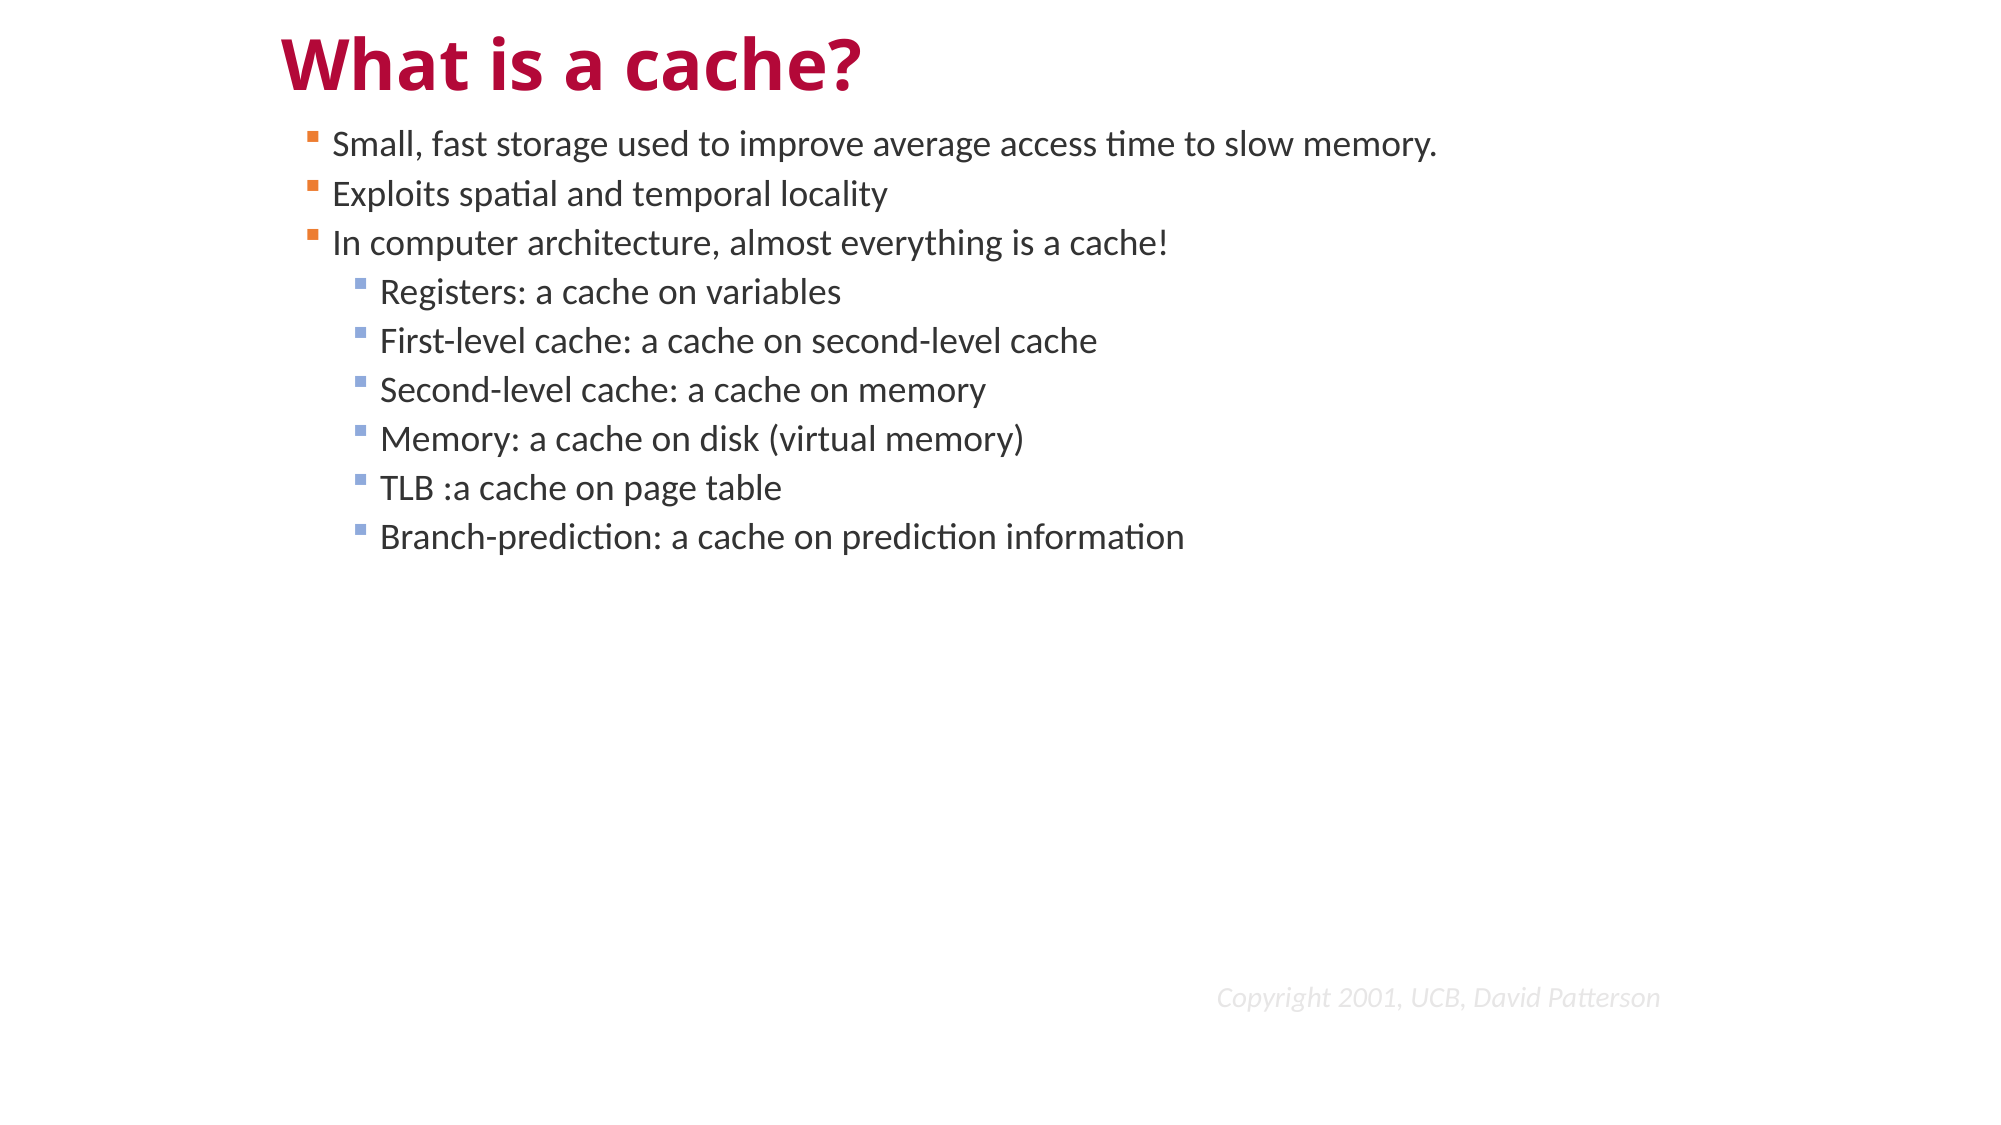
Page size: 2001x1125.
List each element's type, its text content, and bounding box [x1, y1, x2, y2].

text_box Copyright 2001, UCB, David Patterson [1202, 970, 1752, 1021]
text_box Small, fast storage used to improve average access time to slow memory. Exploits spatial and temporal locality In computer architecture, almost everything is a cache! Registers: a cache on variables First-level cache: a cache on second-level cache Second-level cache: a cache on memory Memory: a cache on disk (virtual memory) TLB :a cache on page table Branch-prediction: a cache on prediction information [289, 120, 1740, 684]
text_box What is a cache? [266, 12, 1681, 105]
